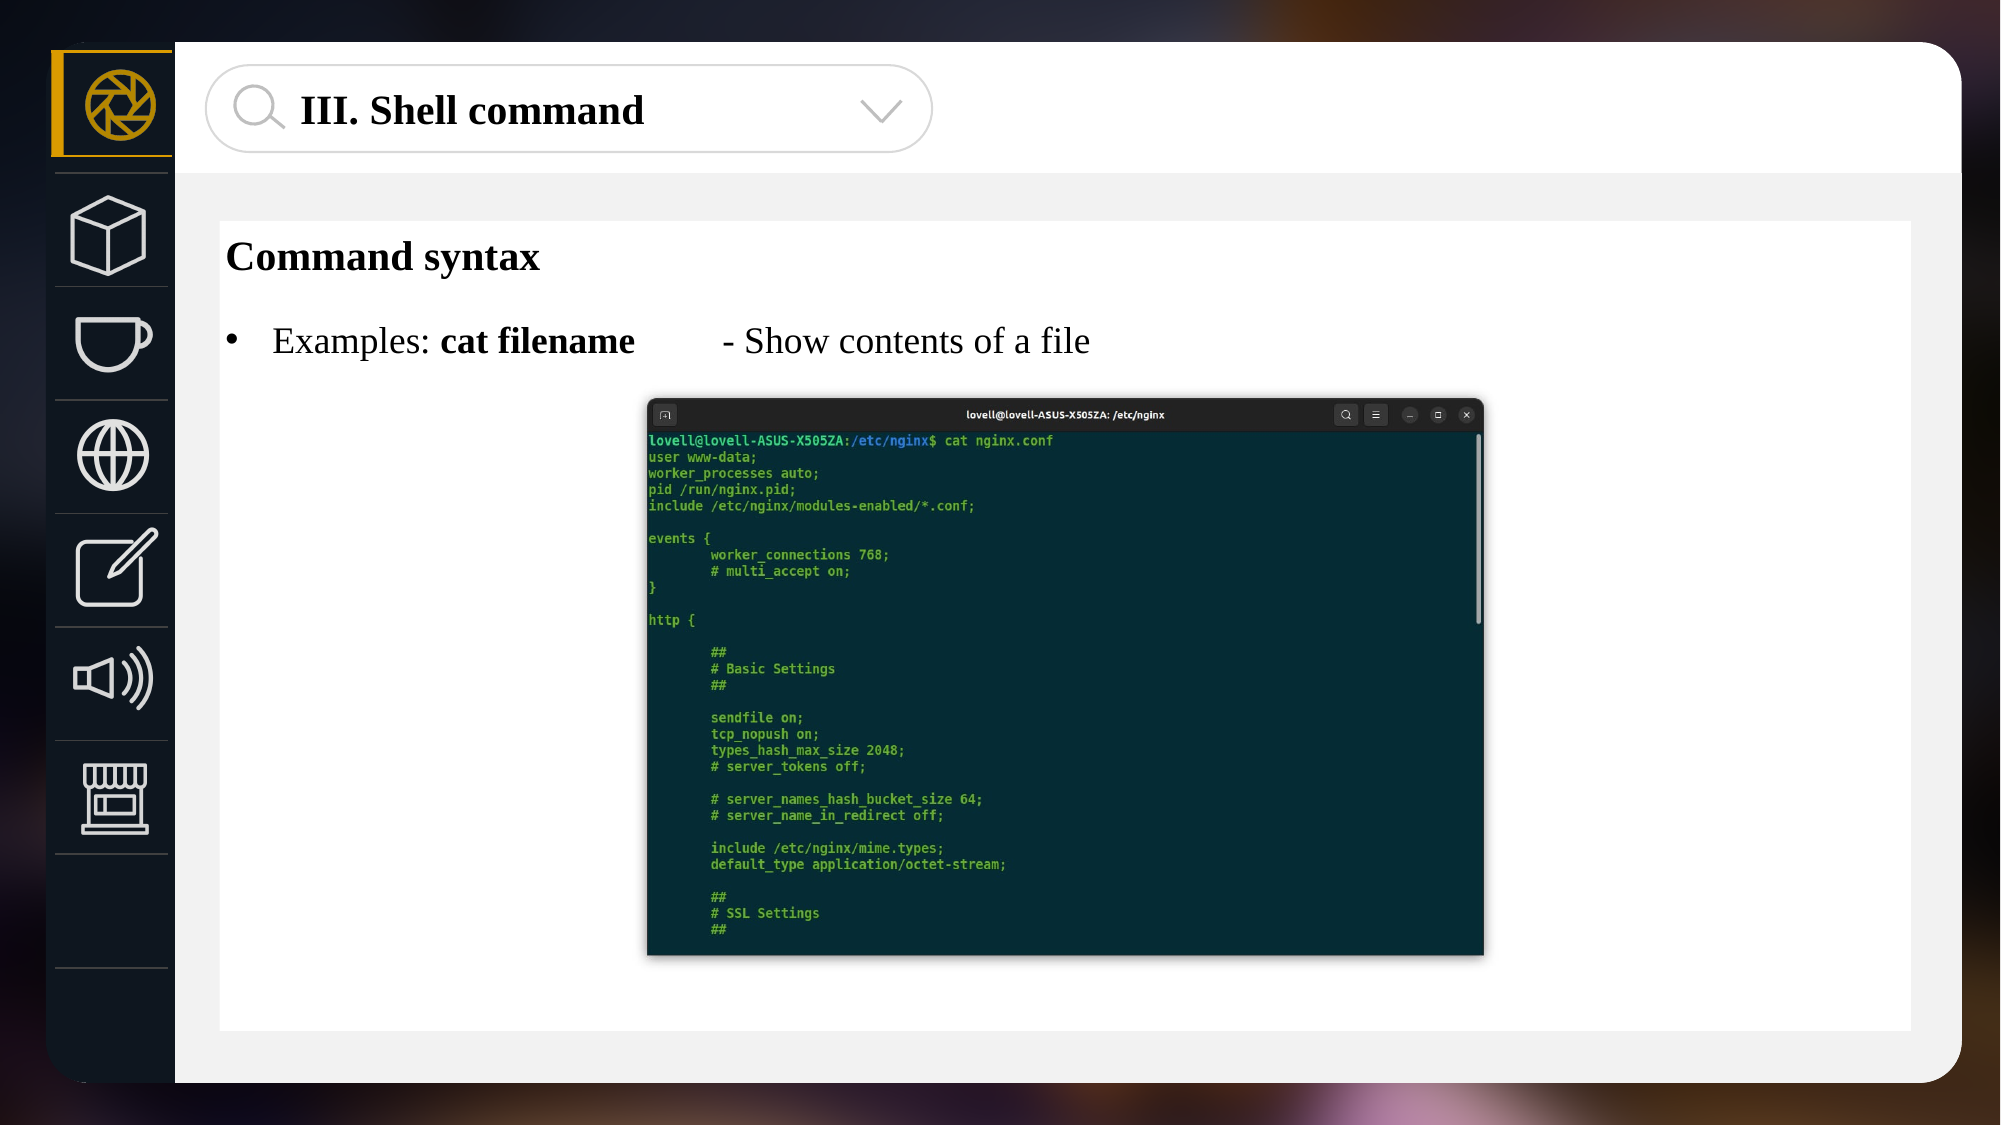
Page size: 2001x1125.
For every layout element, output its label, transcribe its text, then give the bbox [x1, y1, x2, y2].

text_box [51, 40, 185, 170]
text_box Command syntax [210, 220, 1902, 286]
text_box Examples: cat filename - Show contents of a file [210, 286, 1902, 369]
text_box The proxy configured on this screen is used for accessing the package repository and the snap store both in the installer environment and in the installed system. [219, 220, 1912, 1032]
picture [0, 0, 2001, 1125]
text_box III. Shell command [285, 75, 1003, 141]
